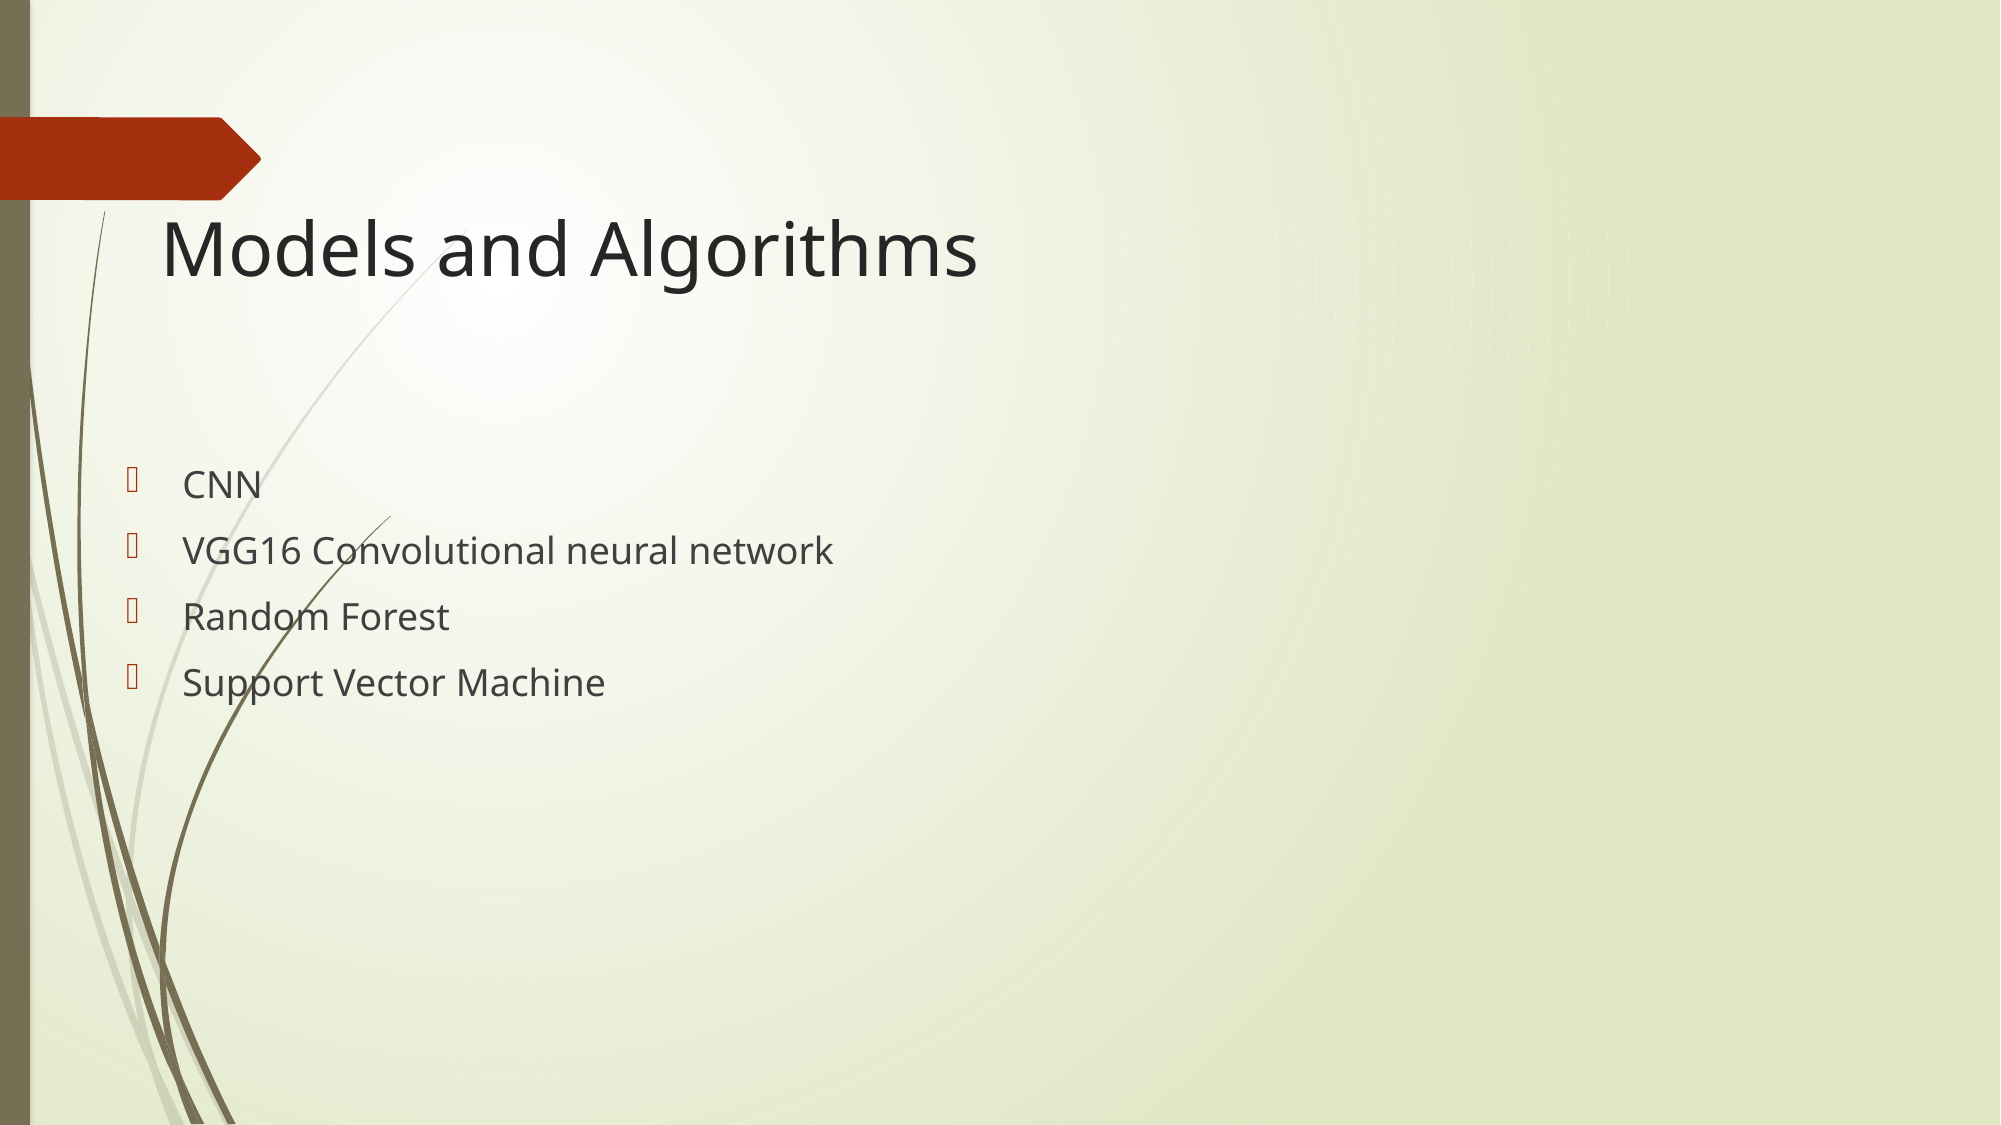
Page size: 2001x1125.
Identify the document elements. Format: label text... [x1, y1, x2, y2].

title Models and Algorithms [145, 194, 1556, 411]
list CNN VGG16 Convolutional neural network Random Forest Support Vector Machine [111, 453, 1522, 1090]
